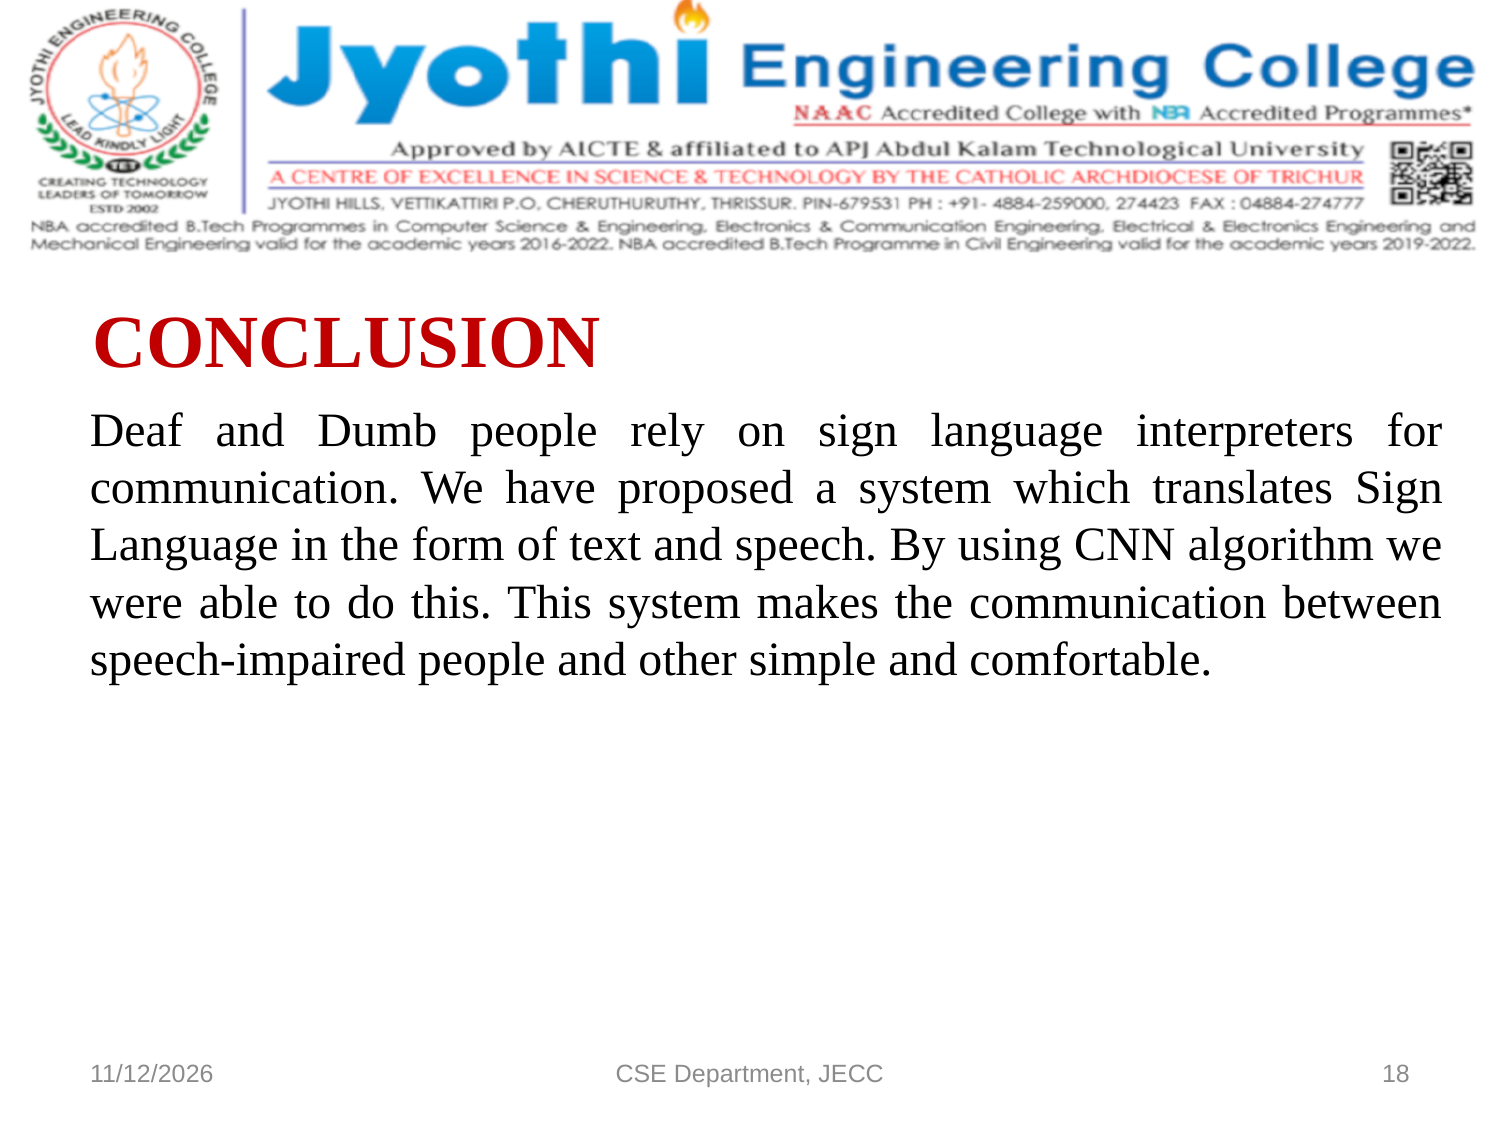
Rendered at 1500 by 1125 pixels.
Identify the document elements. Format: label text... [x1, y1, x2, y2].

slide_number 18 [1074, 1042, 1425, 1103]
text_box Deaf and Dumb people rely on sign language interpreters for communication. We have proposed a system which translates Sign Language in the form of text and speech. By using CNN algorithm we were able to do this. This system makes the communication between speech-impaired people and other simple and comfortable. [75, 390, 1460, 693]
text_box CONCLUSION [77, 284, 617, 390]
footer CSE Department, JECC [512, 1042, 988, 1103]
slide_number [75, 1042, 425, 1103]
picture [2, 0, 1500, 258]
